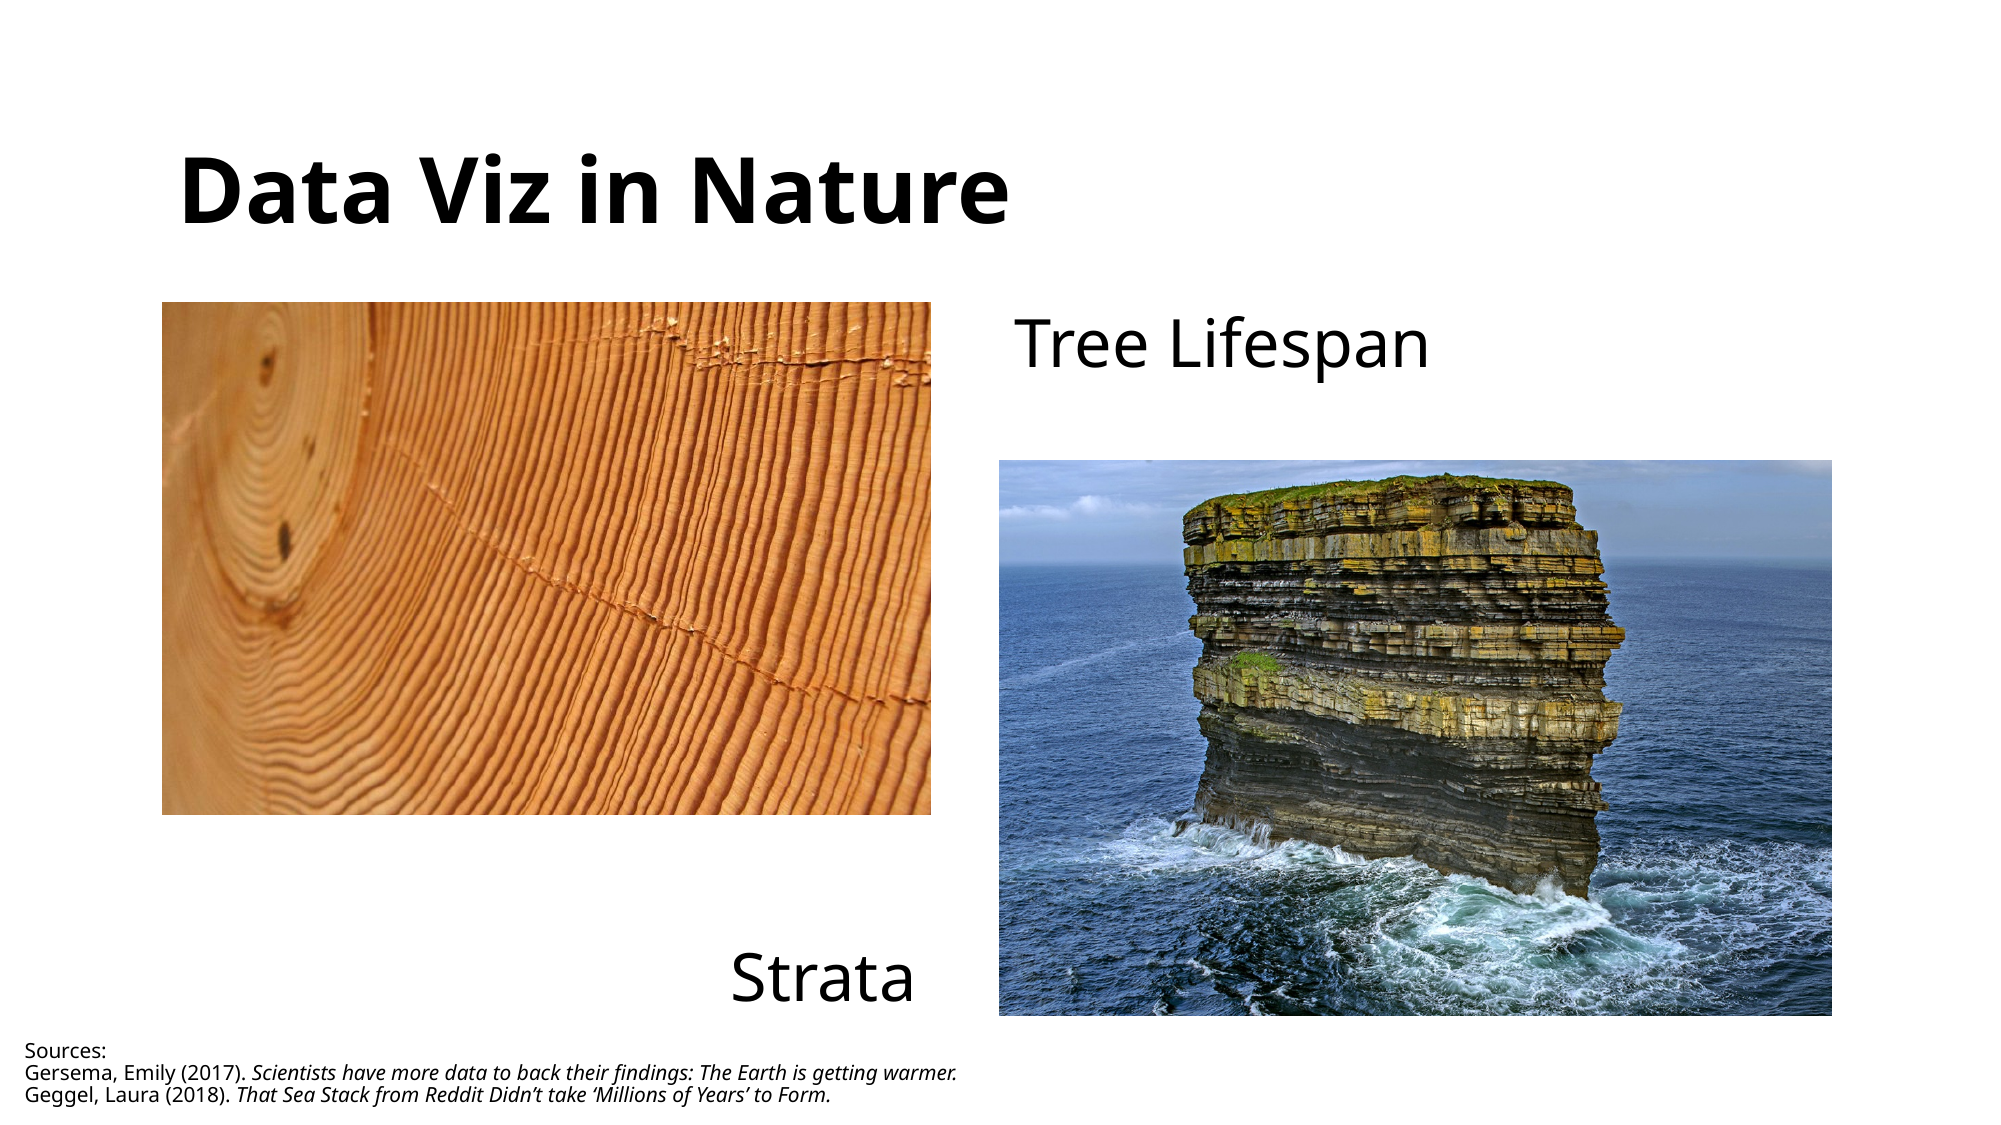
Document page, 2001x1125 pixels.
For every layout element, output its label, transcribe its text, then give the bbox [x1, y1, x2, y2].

text_box Sources: Gersema, Emily (2017). Scientists have more data to back their findings: The Earth is getting warmer. Geggel, Laura (2018). That Sea Stack from Reddit Didn’t take ‘Millions of Years’ to Form. [9, 1015, 999, 1115]
picture [162, 302, 931, 815]
text_box Strata [572, 806, 932, 1015]
picture [998, 460, 1832, 1016]
text_box Data Viz in Nature [162, 84, 1888, 303]
title Tree Lifespan [999, 303, 1473, 460]
